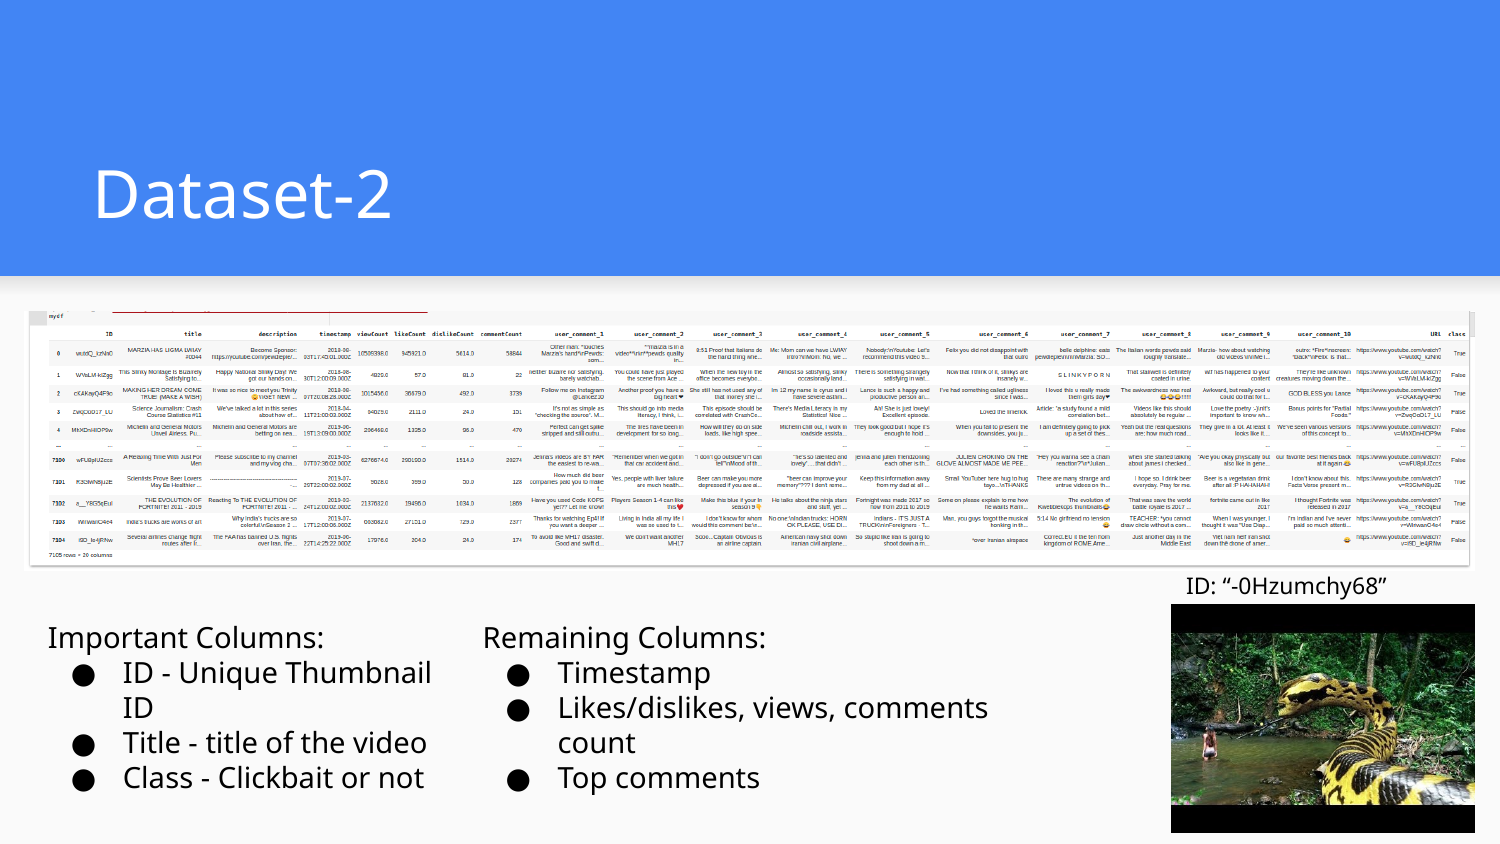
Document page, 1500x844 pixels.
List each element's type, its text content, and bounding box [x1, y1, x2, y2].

picture [24, 310, 1476, 571]
text_box Important Columns: ID - Unique Thumbnail ID Title - title of the video Class - Clickbait or not [33, 604, 467, 810]
text_box ID: “-0Hzumchy68” [1171, 578, 1475, 604]
title Dataset-2 [77, 121, 1427, 248]
text_box Remaining Columns: Timestamp Likes/dislikes, views, comments count Top comments [467, 604, 1077, 810]
picture [1170, 604, 1476, 833]
